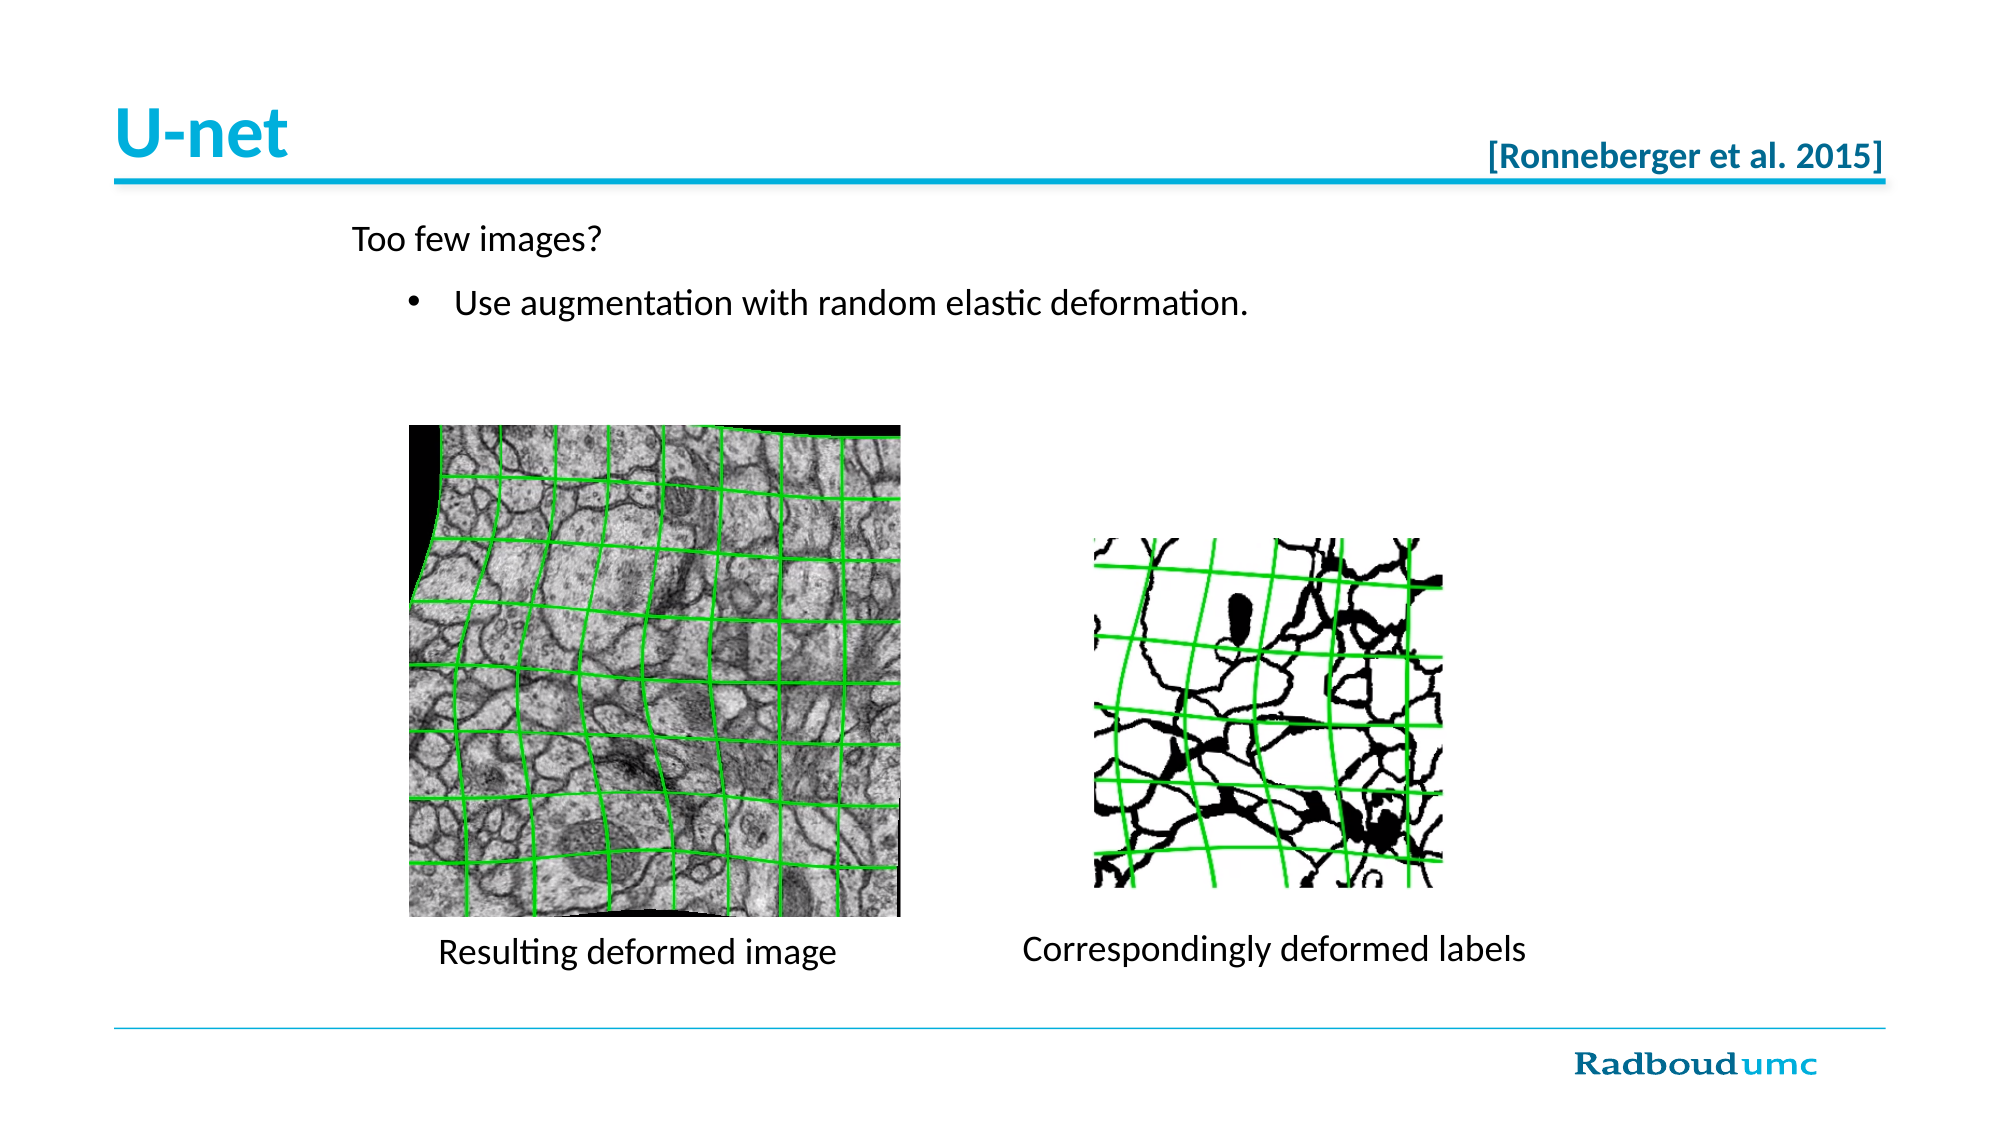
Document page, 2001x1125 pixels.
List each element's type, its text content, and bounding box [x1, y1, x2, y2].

picture [1091, 538, 1449, 890]
picture [409, 423, 901, 917]
text_box [Ronneberger et al. 2015] [1472, 123, 1910, 184]
text_box Correspondingly deformed labels [1008, 916, 1543, 977]
text_box Resulting deformed image [423, 925, 853, 979]
text_box Use augmentation with random elastic deformation. [392, 270, 1265, 331]
title U-net [114, 85, 1886, 173]
text_box Too few images? [337, 206, 619, 267]
